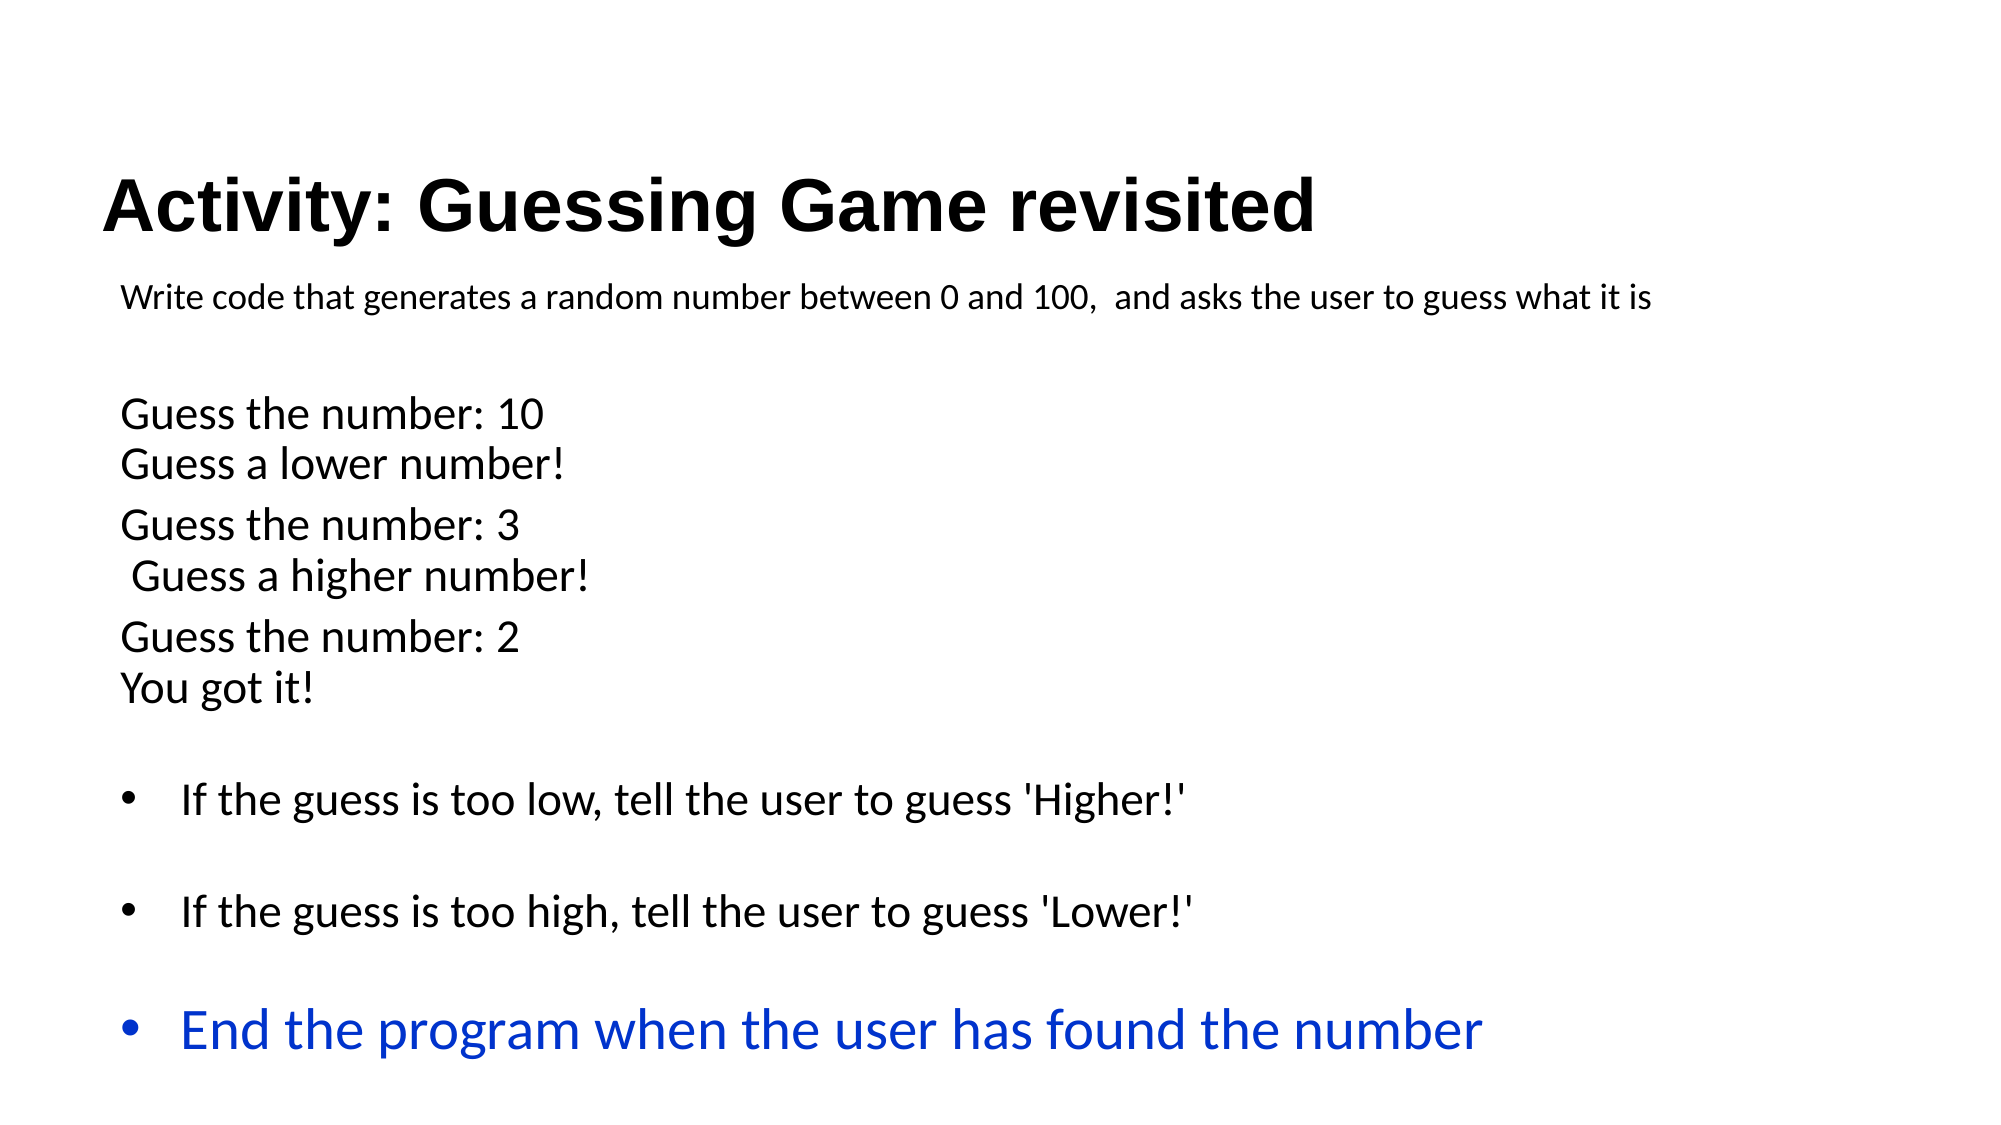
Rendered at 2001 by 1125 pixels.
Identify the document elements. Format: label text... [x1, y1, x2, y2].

list Write code that generates a random number between 0 and 100, and asks the user to guess what it is Guess the number: 10 Guess a lower number! Guess the number: 3 Guess a higher number! Guess the number: 2 You got it! If the guess is too low, tell the user to guess 'Higher!' If the guess is too high, tell the user to guess 'Lower!' End the program when the user has found the number [99, 262, 1945, 1078]
title Activity: Guessing Game revisited [86, 143, 1887, 263]
